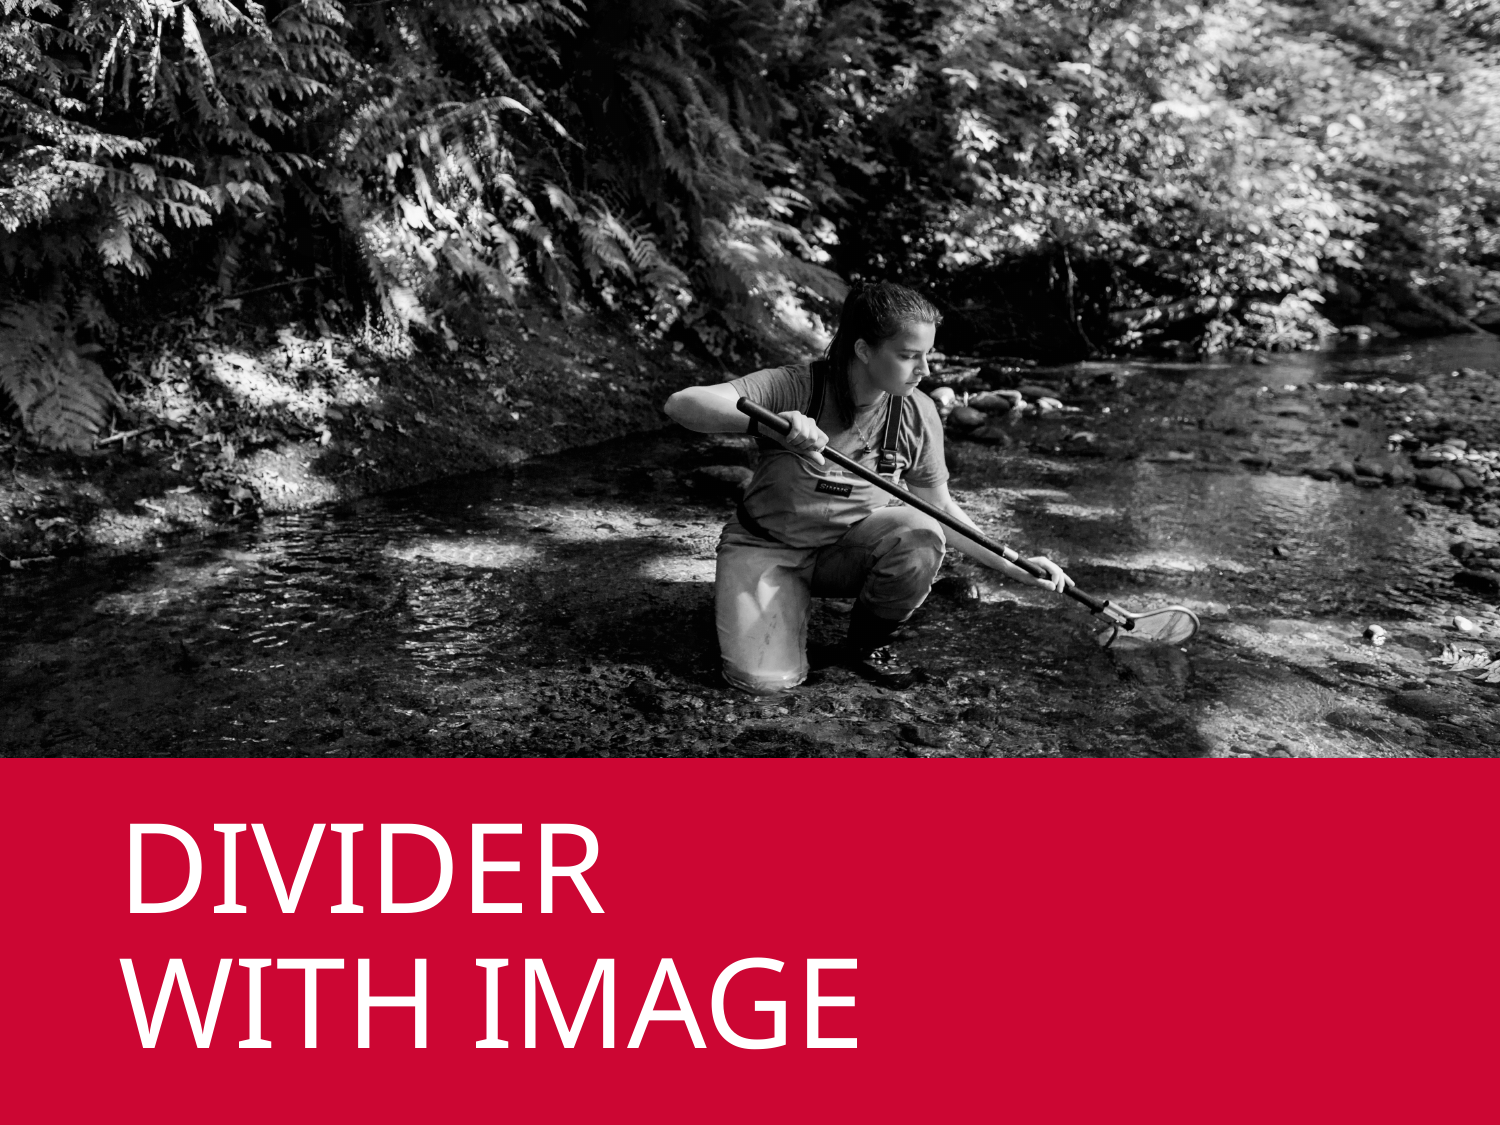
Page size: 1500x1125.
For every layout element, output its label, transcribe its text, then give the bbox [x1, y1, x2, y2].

title DIVIDER WITH IMAGE [103, 798, 1397, 1124]
picture [0, 0, 1500, 758]
text_box [0, 781, 1500, 1125]
